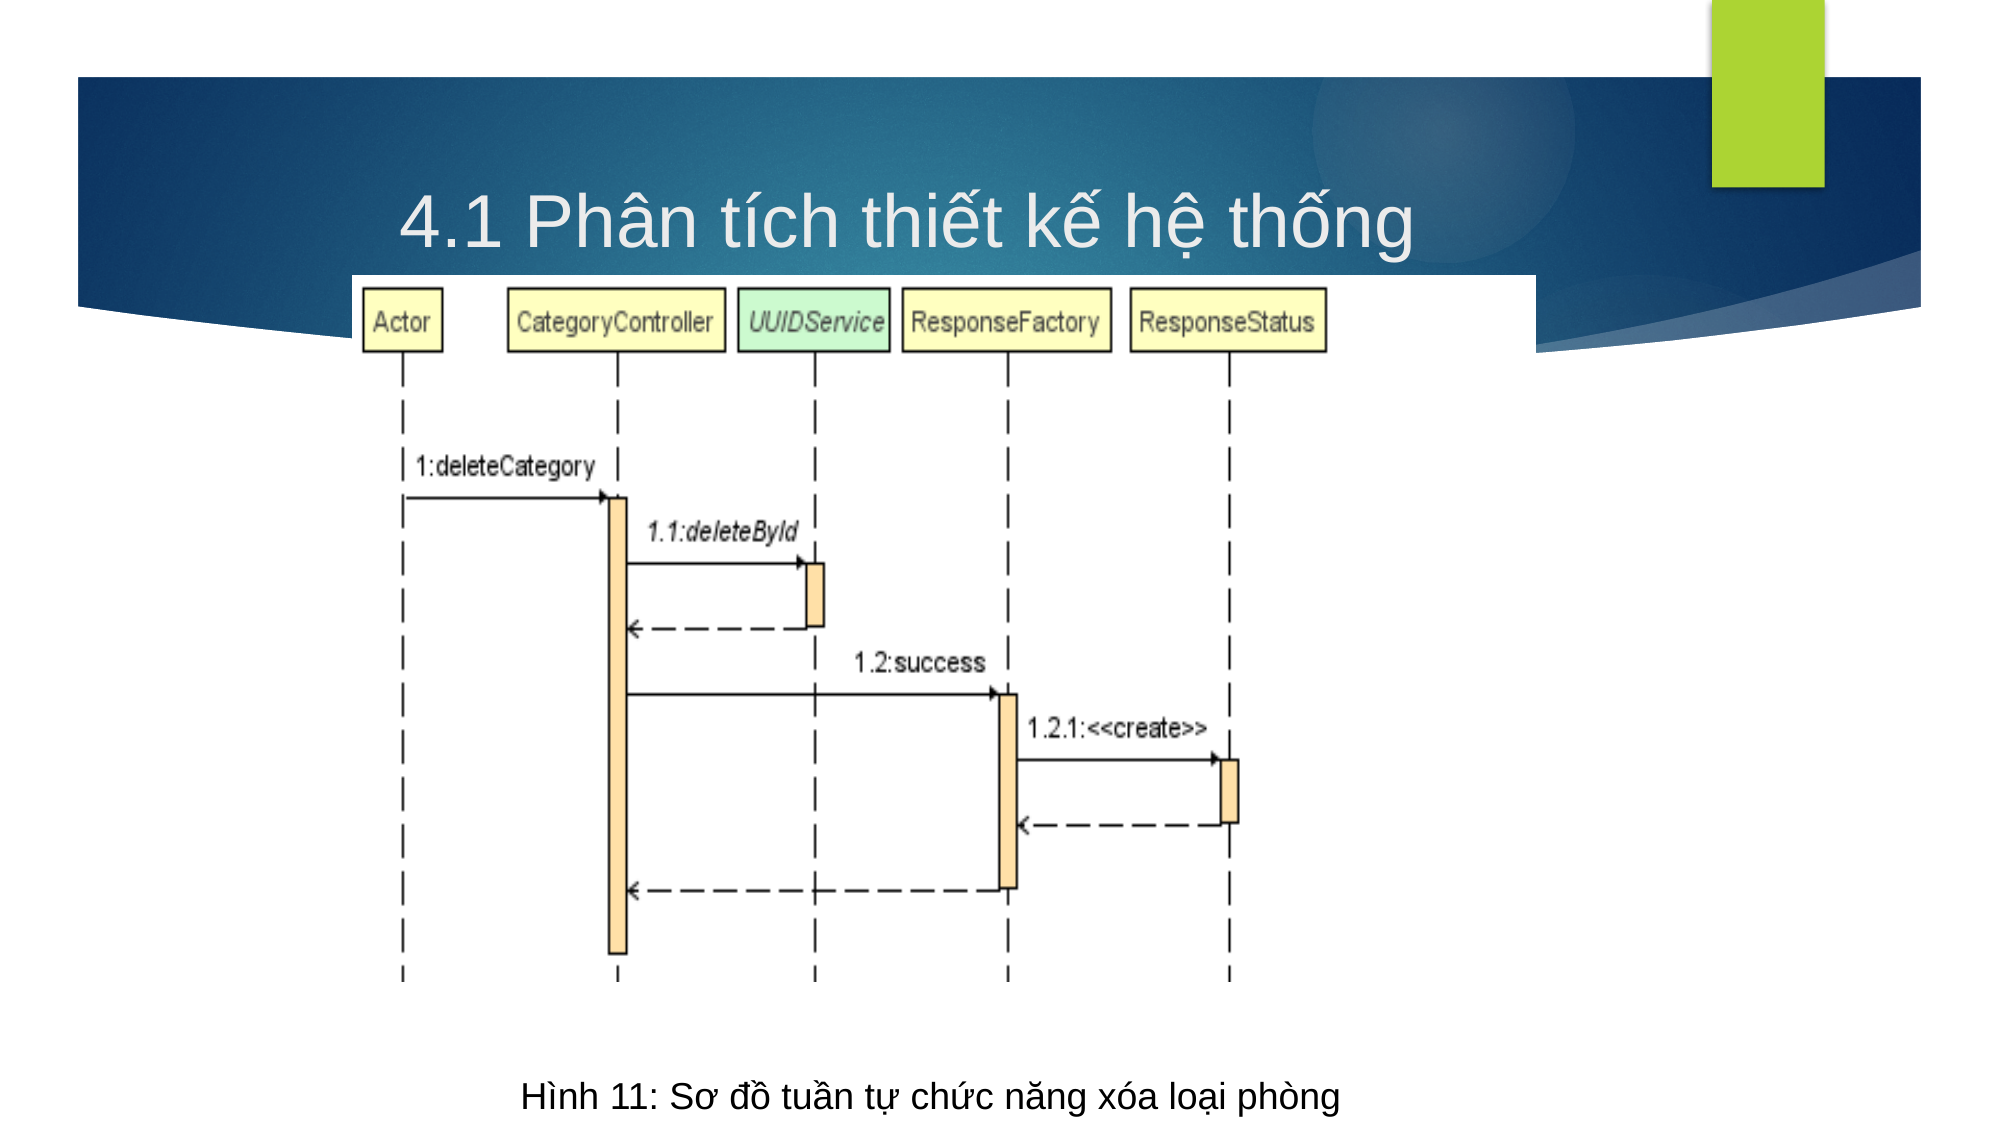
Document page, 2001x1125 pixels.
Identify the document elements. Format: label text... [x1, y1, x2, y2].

text_box Hình 11: Sơ đồ tuần tự chức năng xóa loại phòng [352, 1064, 1510, 1125]
picture [351, 275, 1537, 982]
title 4.1 Phân tích thiết kế hệ thống [189, 159, 1627, 276]
